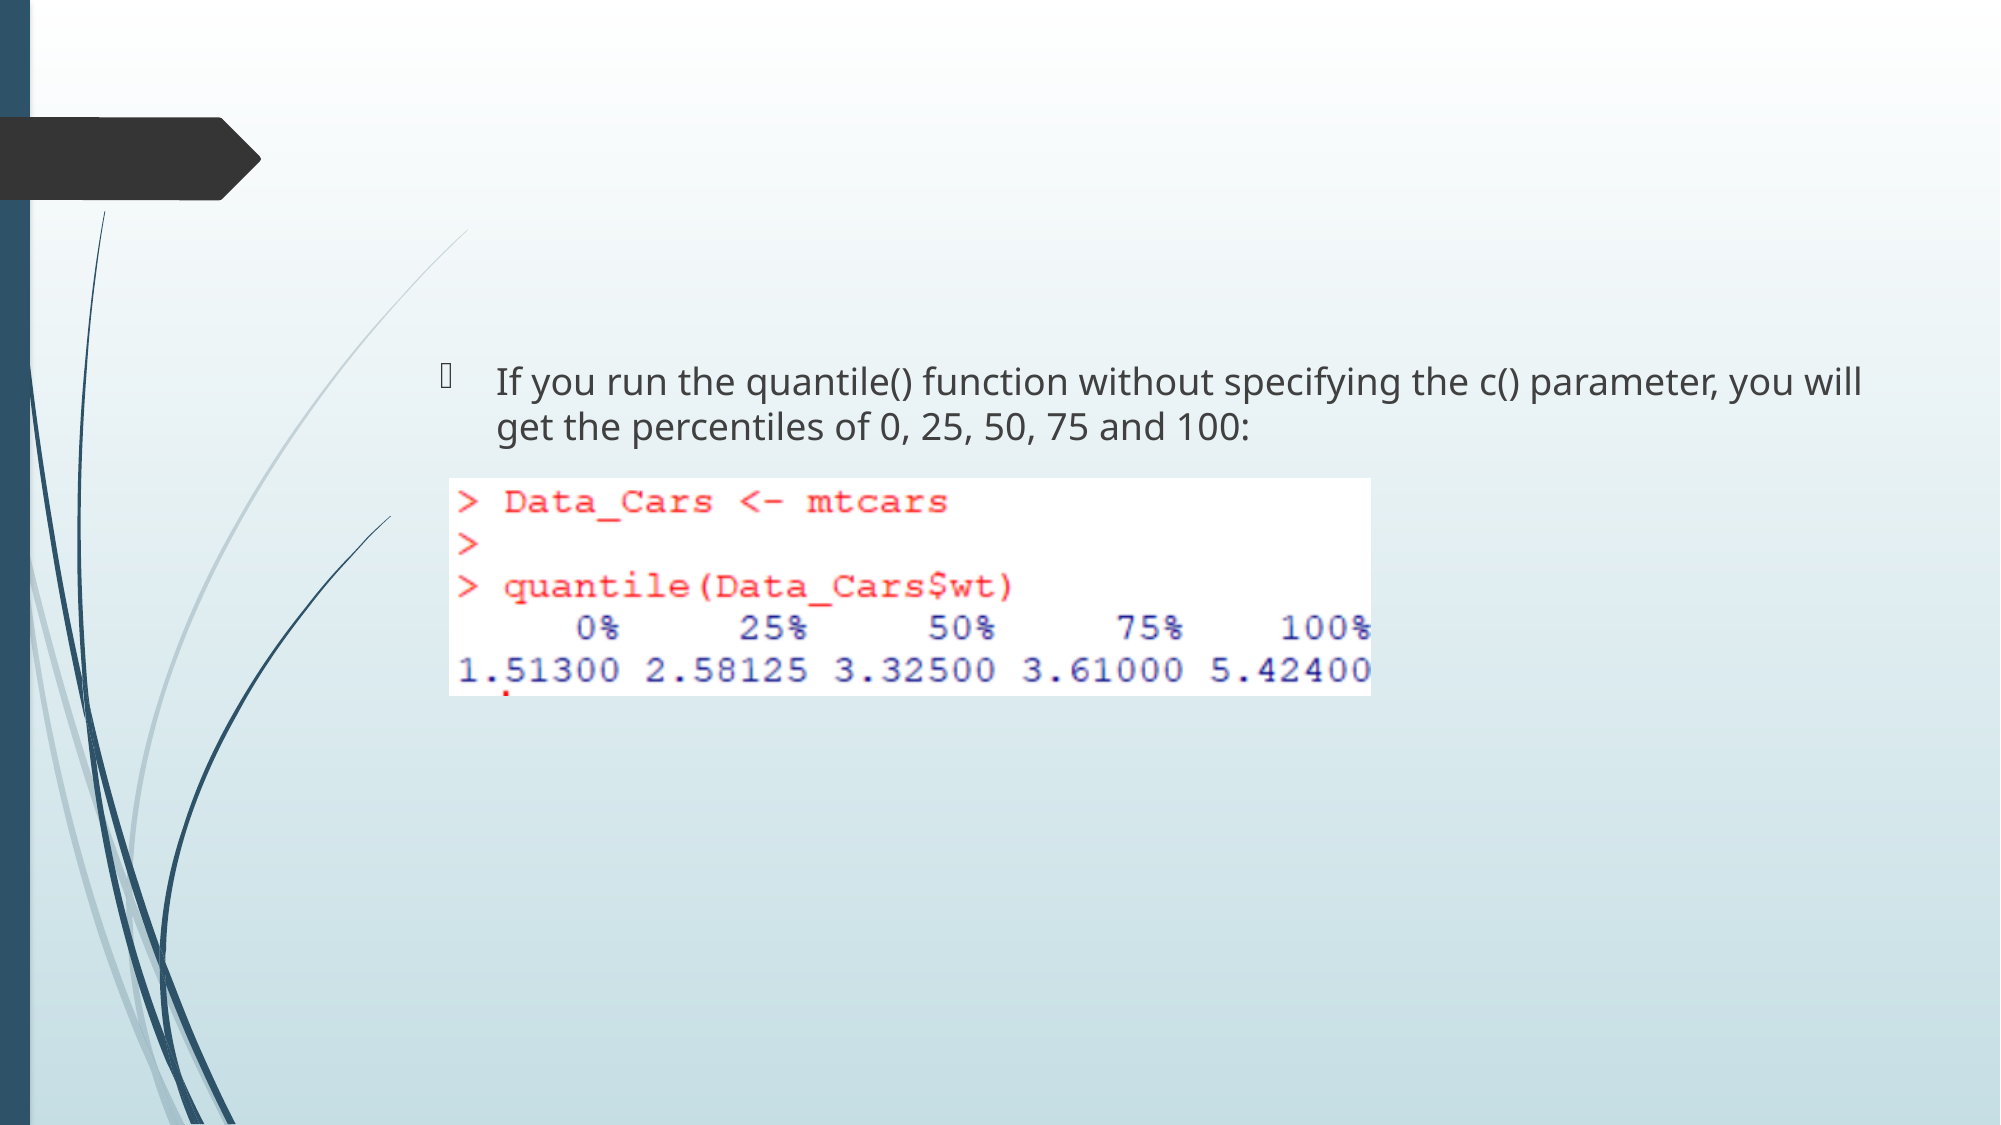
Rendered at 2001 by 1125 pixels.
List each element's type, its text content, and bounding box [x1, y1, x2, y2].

picture [449, 478, 1371, 697]
list If you run the quantile() function without specifying the c() parameter, you will get the percentiles of 0, 25, 50, 75 and 100: [424, 350, 1888, 970]
